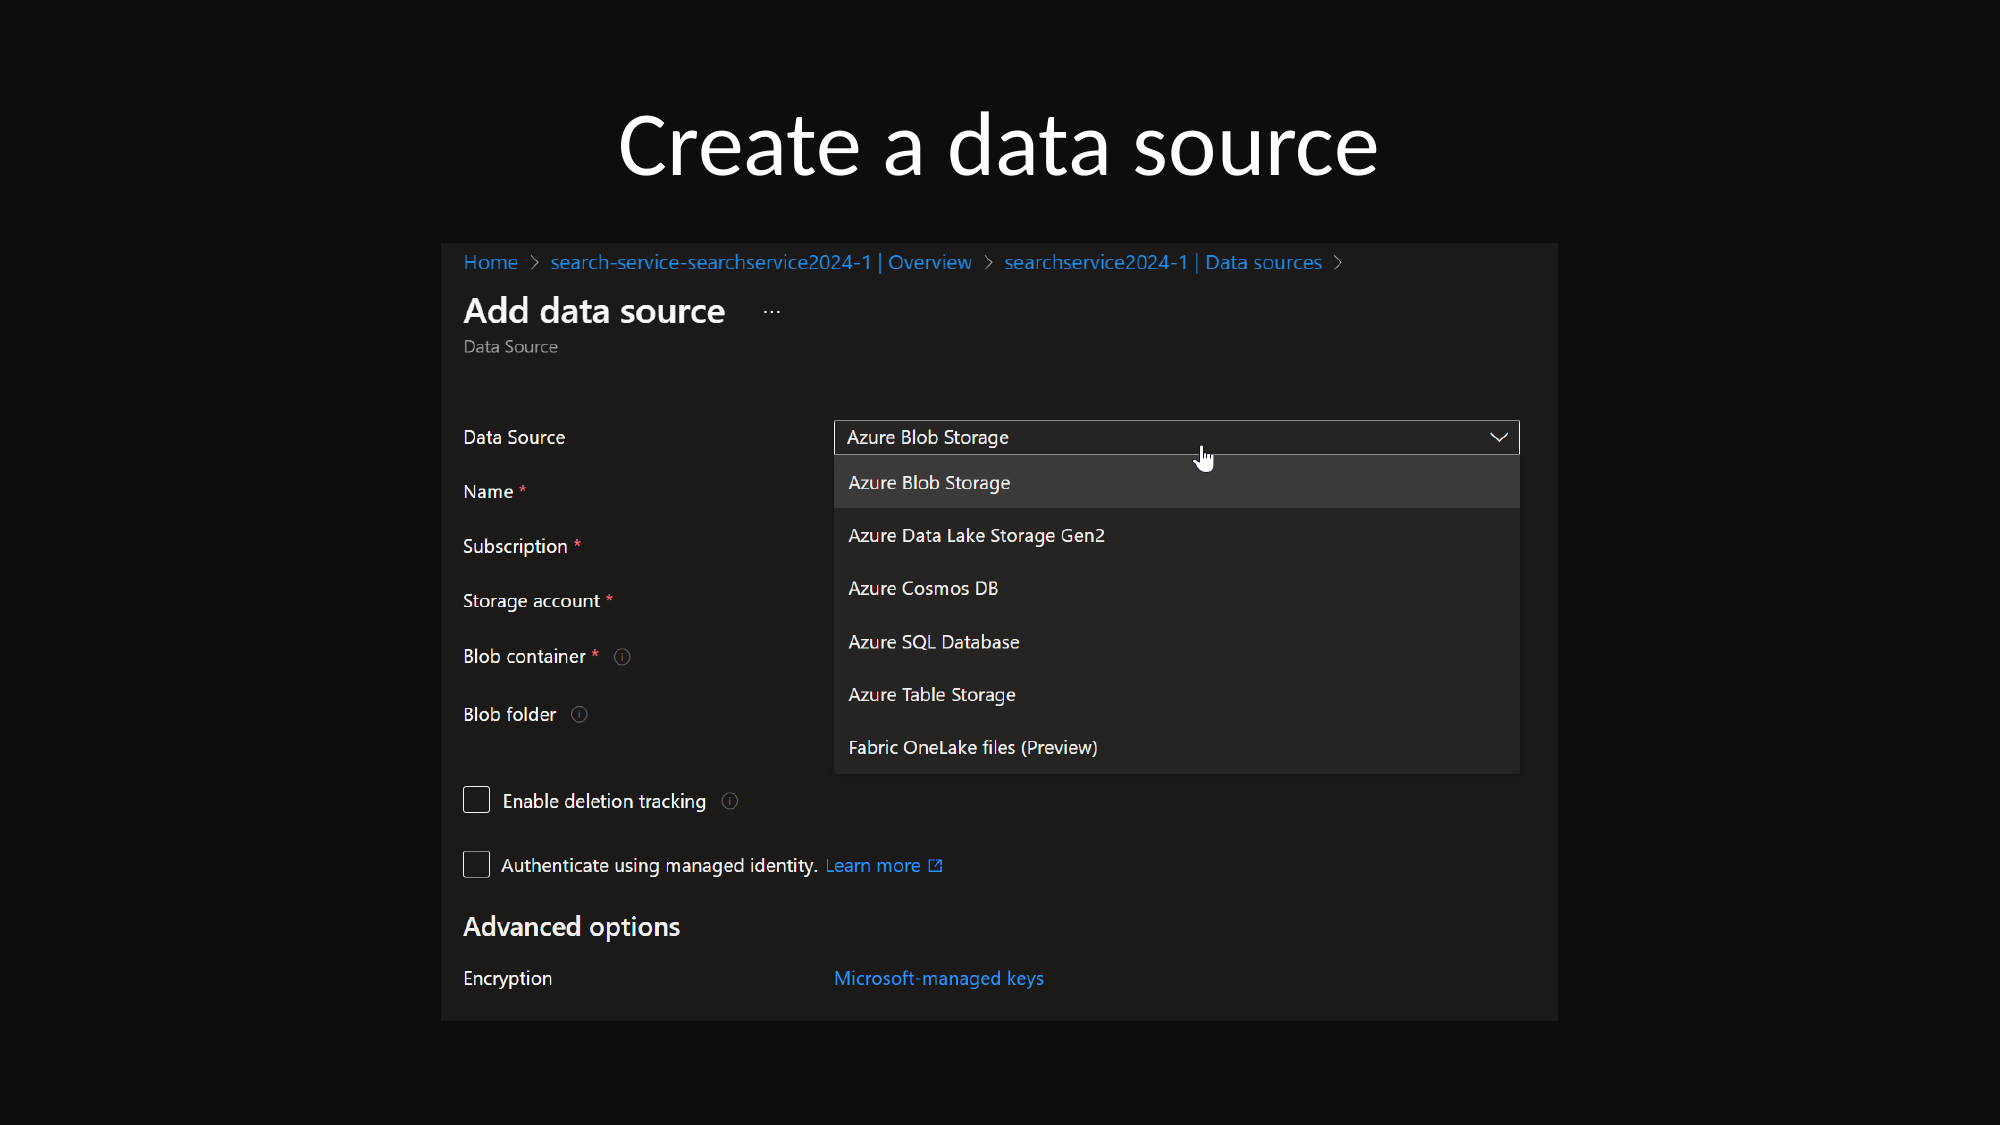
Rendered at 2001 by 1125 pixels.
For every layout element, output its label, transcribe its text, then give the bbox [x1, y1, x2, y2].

picture [441, 243, 1559, 1021]
title Create a data source [99, 45, 1900, 233]
